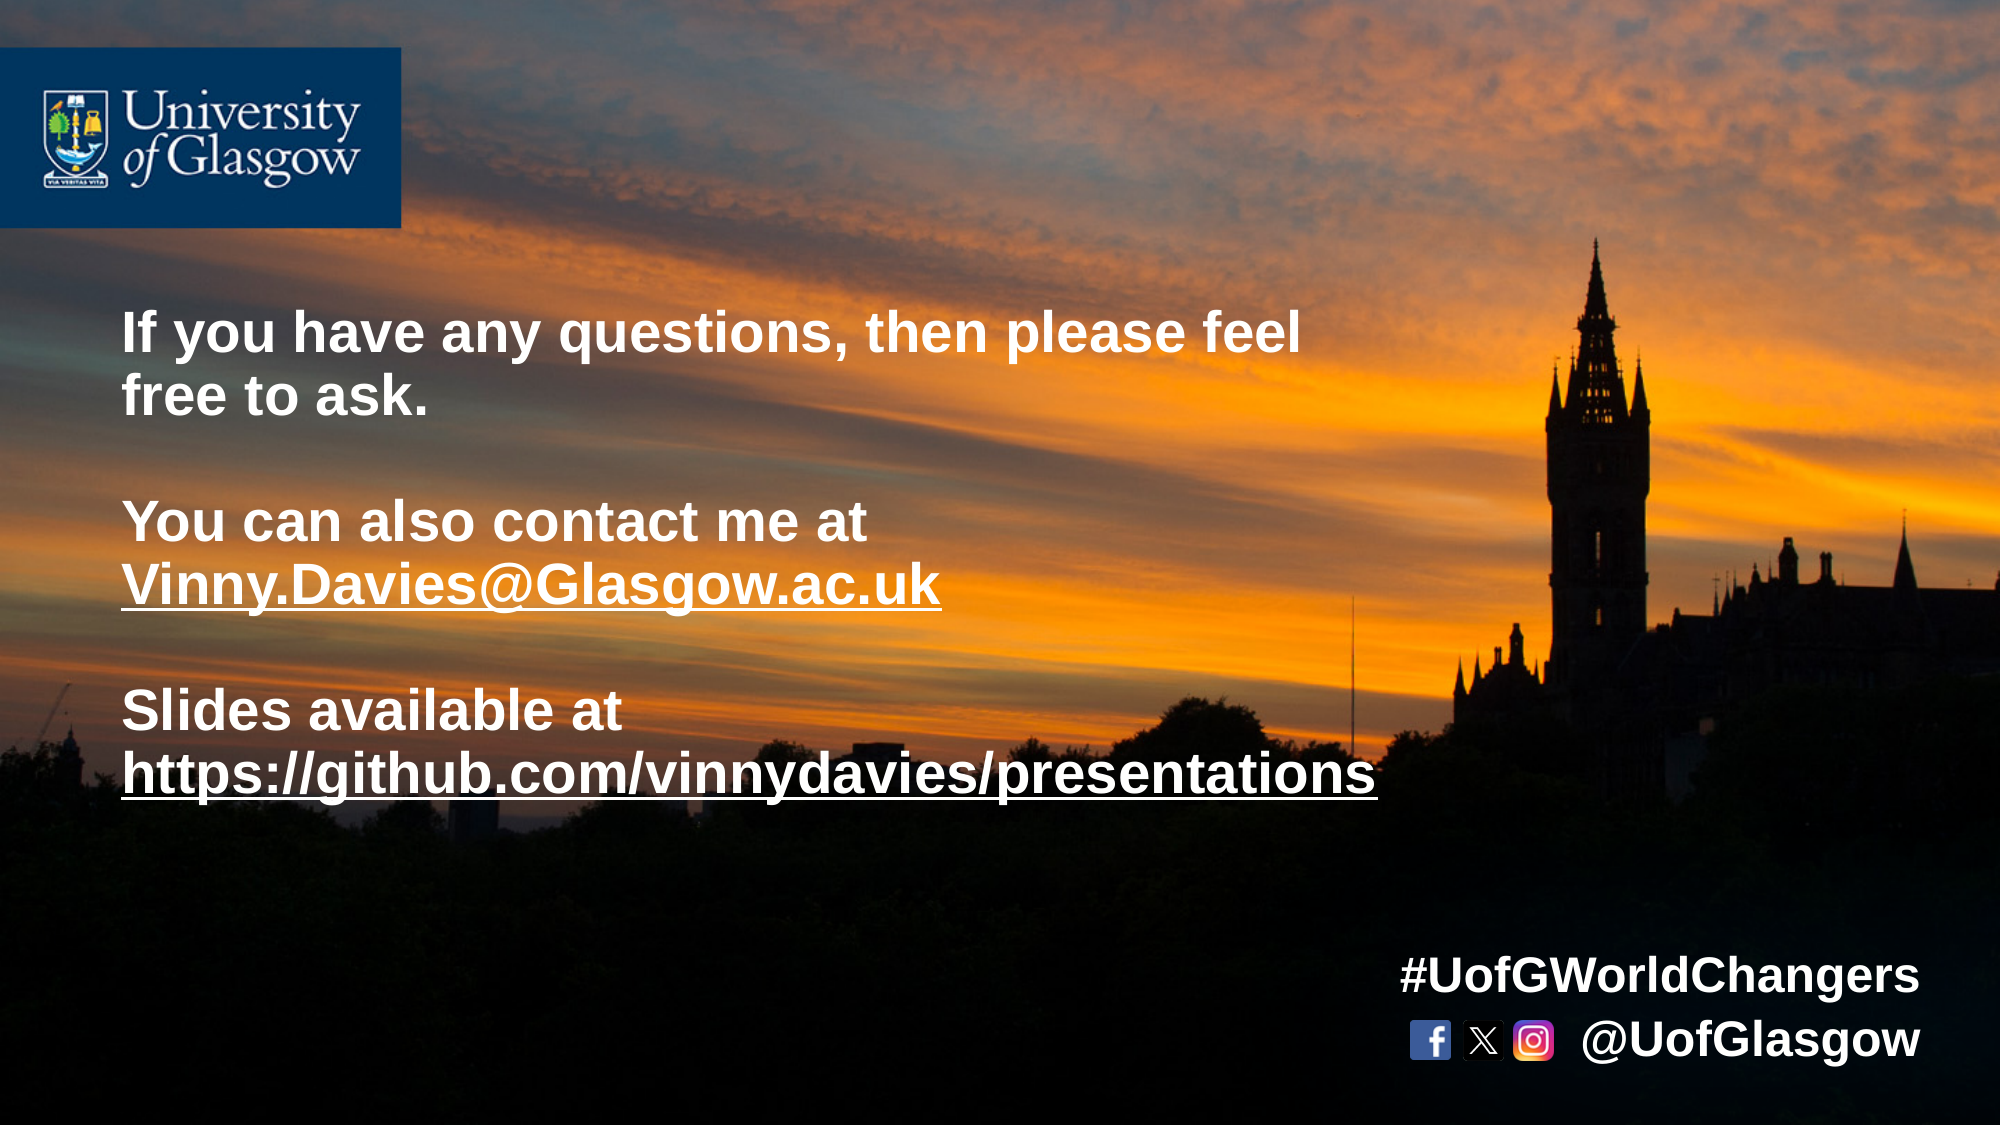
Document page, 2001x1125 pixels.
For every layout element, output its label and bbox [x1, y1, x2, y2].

text_box [1375, 934, 1936, 1076]
picture [0, 0, 2000, 1125]
